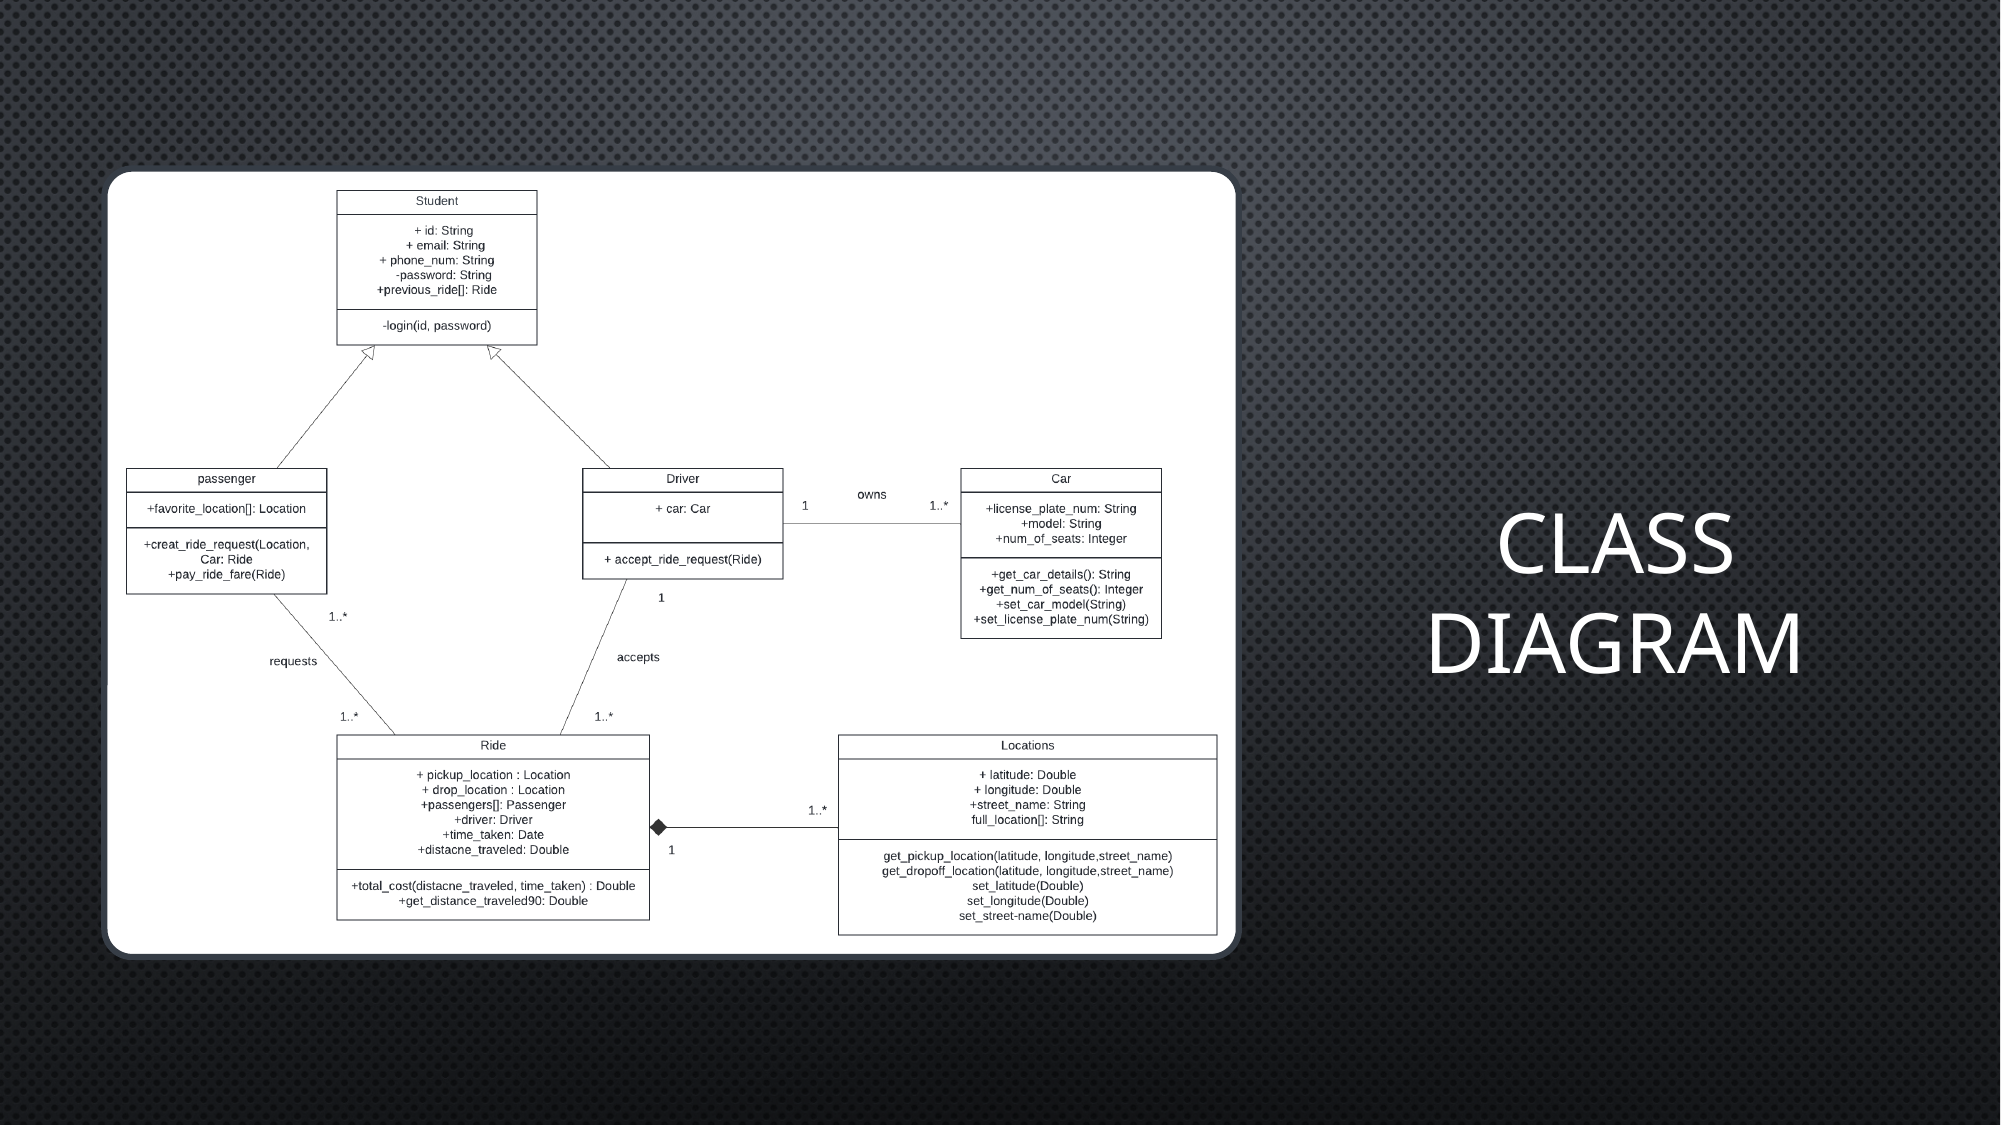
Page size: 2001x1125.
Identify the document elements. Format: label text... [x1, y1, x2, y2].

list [104, 168, 1240, 958]
title Class diagram [1339, 99, 1892, 698]
